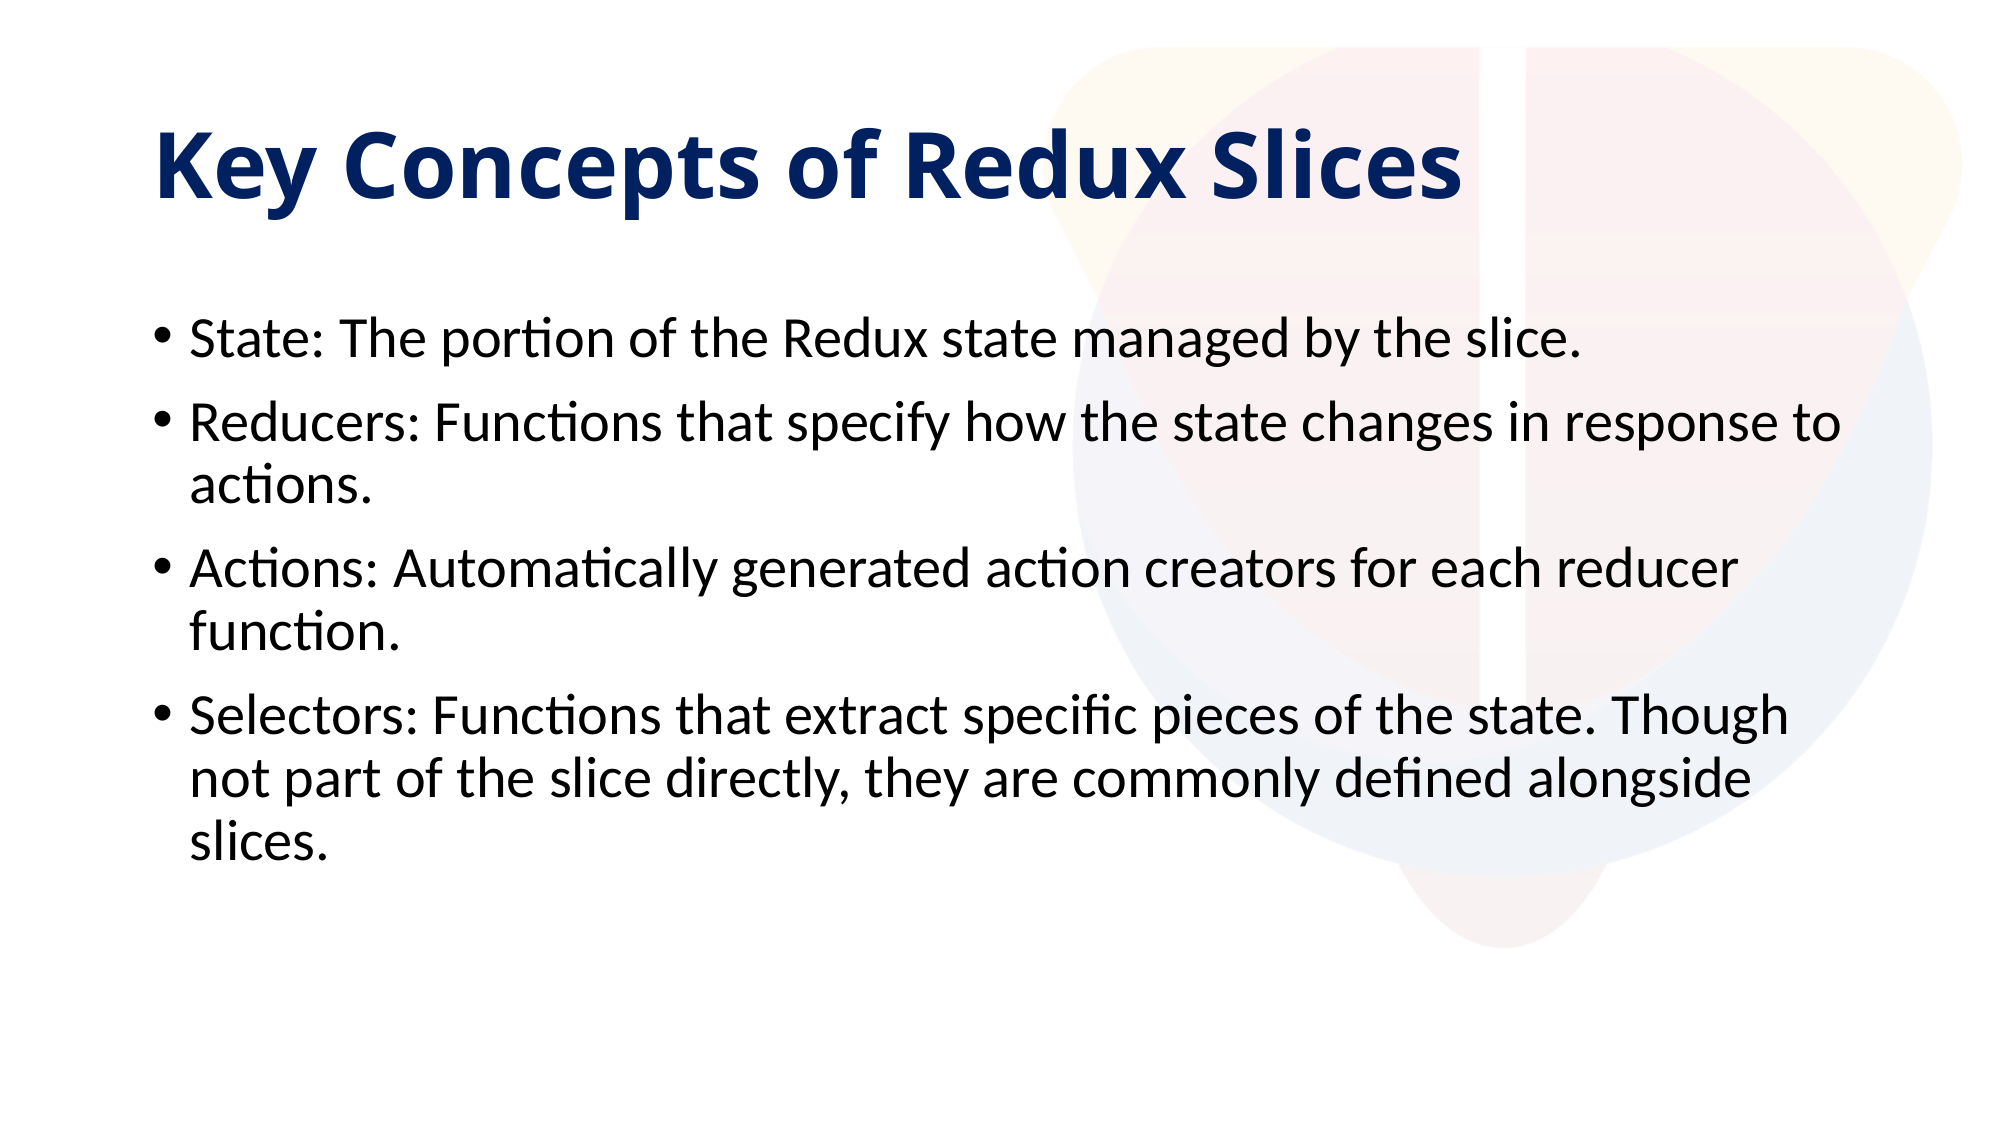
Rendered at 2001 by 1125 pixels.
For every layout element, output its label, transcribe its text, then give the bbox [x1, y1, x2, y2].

title Key Concepts of Redux Slices [137, 59, 1863, 278]
list State: The portion of the Redux state managed by the slice. Reducers: Functions that specify how the state changes in response to actions. Actions: Automatically generated action creators for each reducer function. Selectors: Functions that extract specific pieces of the state. Though not part of the slice directly, they are commonly defined alongside slices. [137, 299, 1863, 1014]
